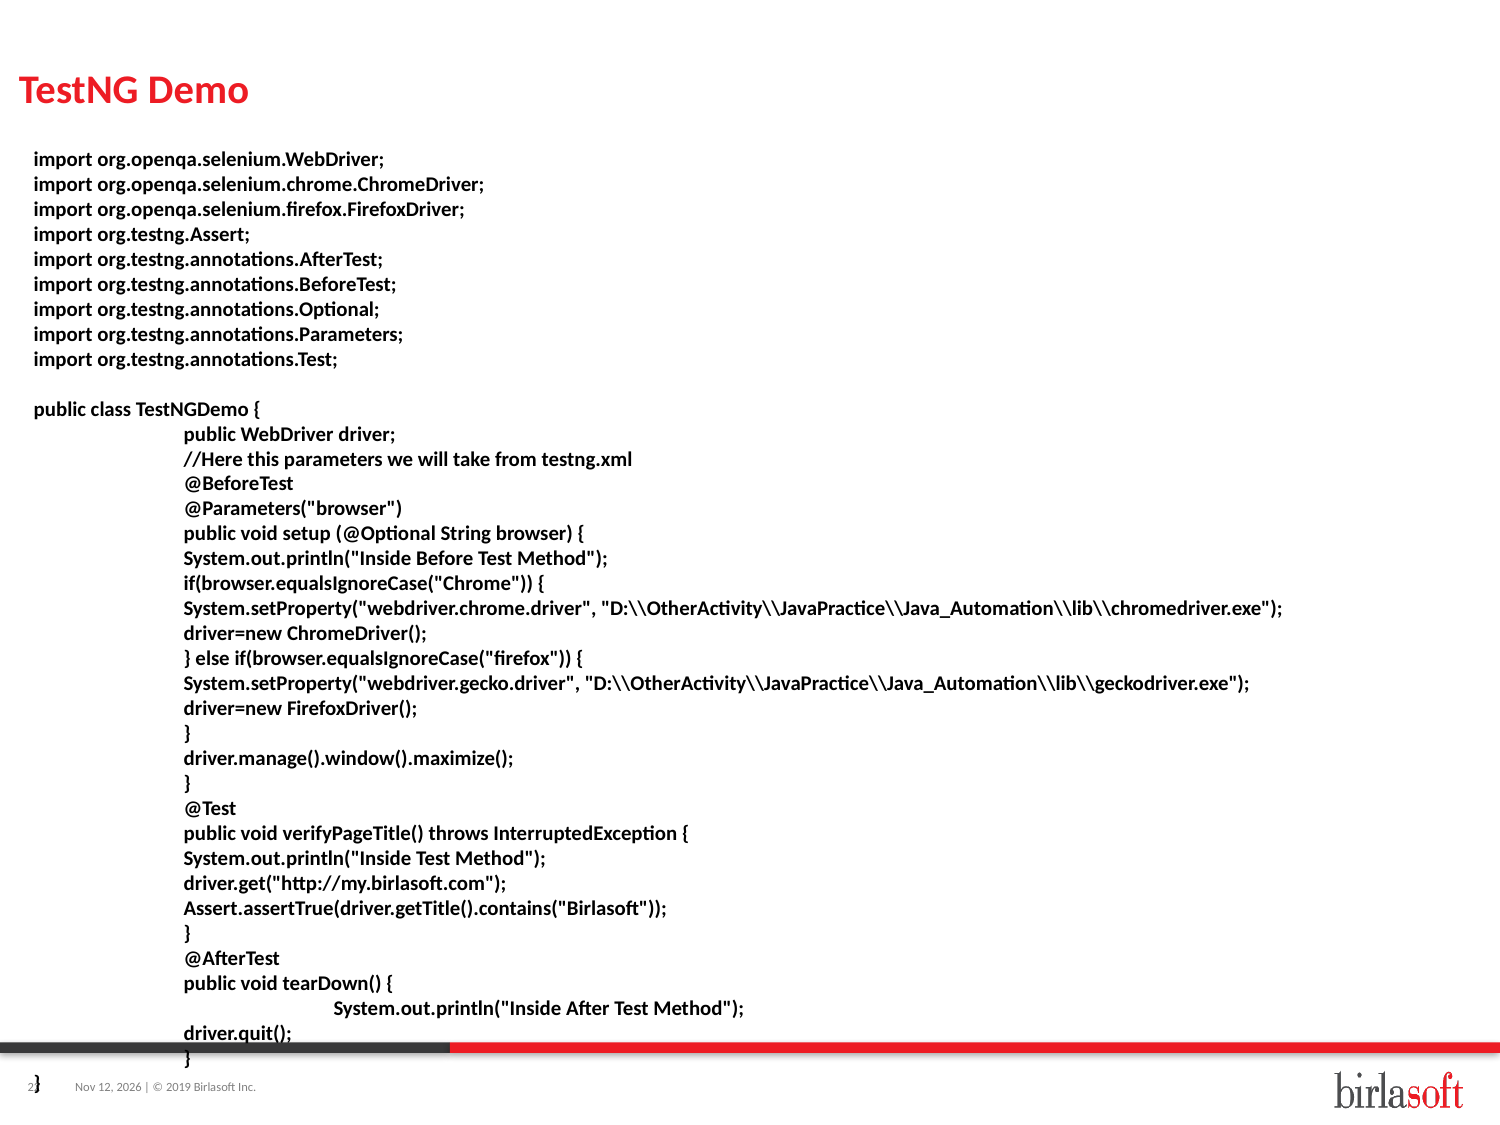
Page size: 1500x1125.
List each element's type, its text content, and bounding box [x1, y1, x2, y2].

picture [1333, 1102, 1464, 1111]
title TestNG Demo [18, 37, 1482, 137]
text_box import org.openqa.selenium.WebDriver; import org.openqa.selenium.chrome.ChromeDriver; import org.openqa.selenium.firefox.FirefoxDriver; import org.testng.Assert; import org.testng.annotations.AfterTest; import org.testng.annotations.BeforeTest; import org.testng.annotations.Optional; import org.testng.annotations.Parameters; import org.testng.annotations.Test; public class TestNGDemo { public WebDriver driver; //Here this parameters we will take from testng.xml @BeforeTest @Parameters("browser") public void setup (@Optional String browser) { System.out.println("Inside Before Test Method"); if(browser.equalsIgnoreCase("Chrome")) { System.setProperty("webdriver.chrome.driver", "D:\\OtherActivity\\JavaPractice\\Java_Automation\\lib\\chromedriver.exe"); driver=new ChromeDriver(); } else if(browser.equalsIgnoreCase("firefox")) { System.setProperty("webdriver.gecko.driver", "D:\\OtherActivity\\JavaPractice\\Java_Automation\\lib\\geckodriver.exe"); driver=new FirefoxDriver(); } driver.manage().window().maximize(); } @Test public void verifyPageTitle() throws InterruptedException { System.out.println("Inside Test Method"); driver.get("http://my.birlasoft.com"); Assert.assertTrue(driver.getTitle().contains("Birlasoft")); } @AfterTest public void tearDown() { System.out.println("Inside After Test Method"); driver.quit(); } } [18, 137, 1482, 1102]
